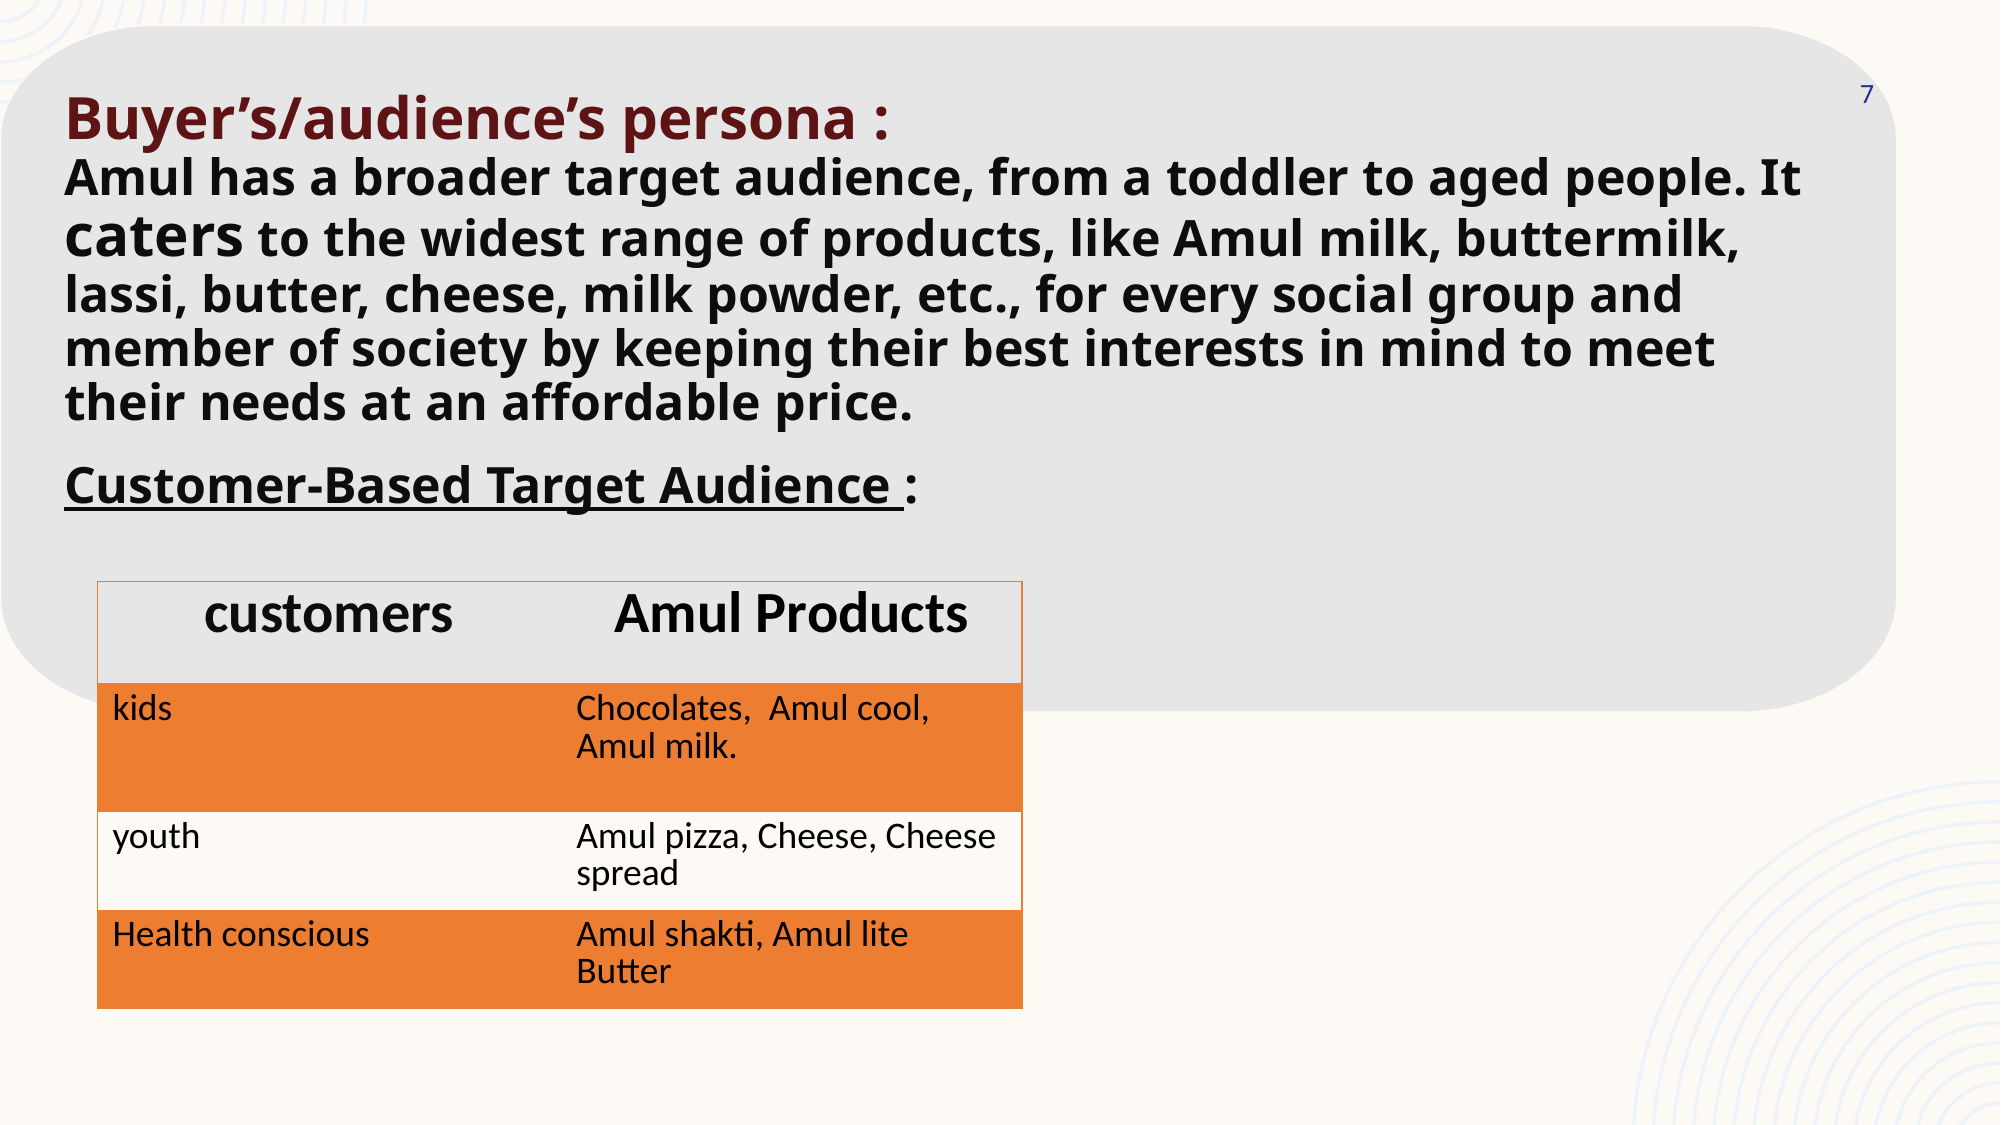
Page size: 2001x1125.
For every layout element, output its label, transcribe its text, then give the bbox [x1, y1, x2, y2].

table_cell youth [98, 812, 561, 910]
table_header Amul Products [561, 582, 1021, 683]
table_cell Amul shakti, Amul lite Butter [561, 910, 1021, 1008]
table_cell Chocolates, Amul cool, Amul milk. [561, 687, 1021, 812]
table_cell kids [98, 687, 561, 812]
table_cell Amul pizza, Cheese, Cheese spread [561, 812, 1021, 910]
table_cell Health conscious [98, 910, 561, 1008]
text_box 7 [1712, 75, 1875, 116]
table_header customers [98, 582, 561, 683]
text_box Buyer’s/audience’s persona : Amul has a broader target audience, from a toddler to aged people. It caters to the widest range of products, like Amul milk, buttermilk, lassi, butter, cheese, milk powder, etc., for every social group and member of society by keeping their best interests in mind to meet their needs at an affordable price. Customer-Based Target Audience : [0, 24, 1898, 713]
